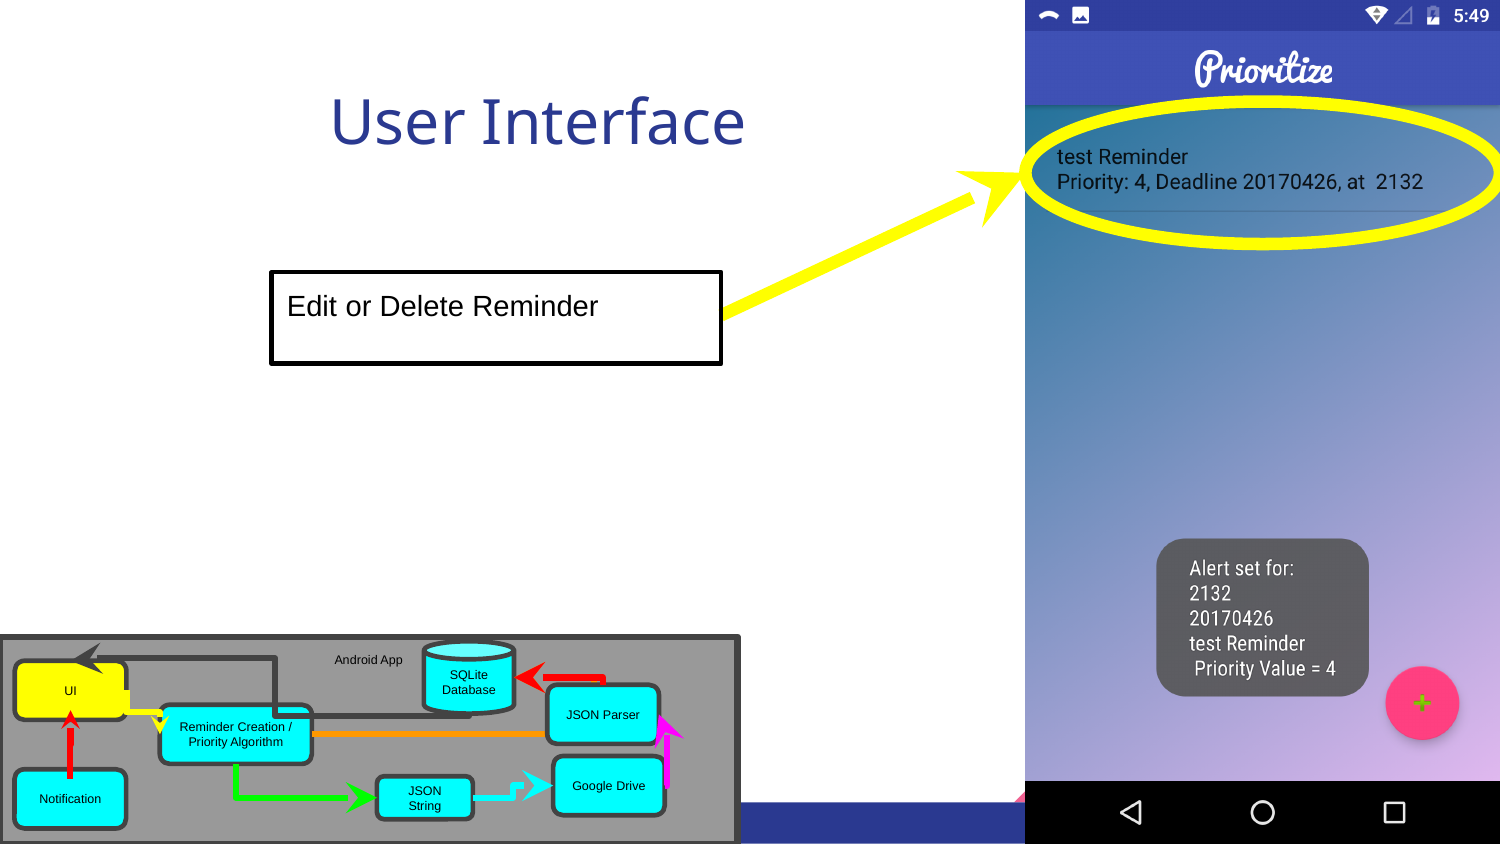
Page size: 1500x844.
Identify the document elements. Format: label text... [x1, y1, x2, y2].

title User Interface [51, 67, 1020, 167]
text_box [720, 172, 1026, 316]
picture [1025, 0, 1500, 844]
text_box Edit or Delete Reminder [271, 272, 722, 364]
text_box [0, 636, 738, 844]
